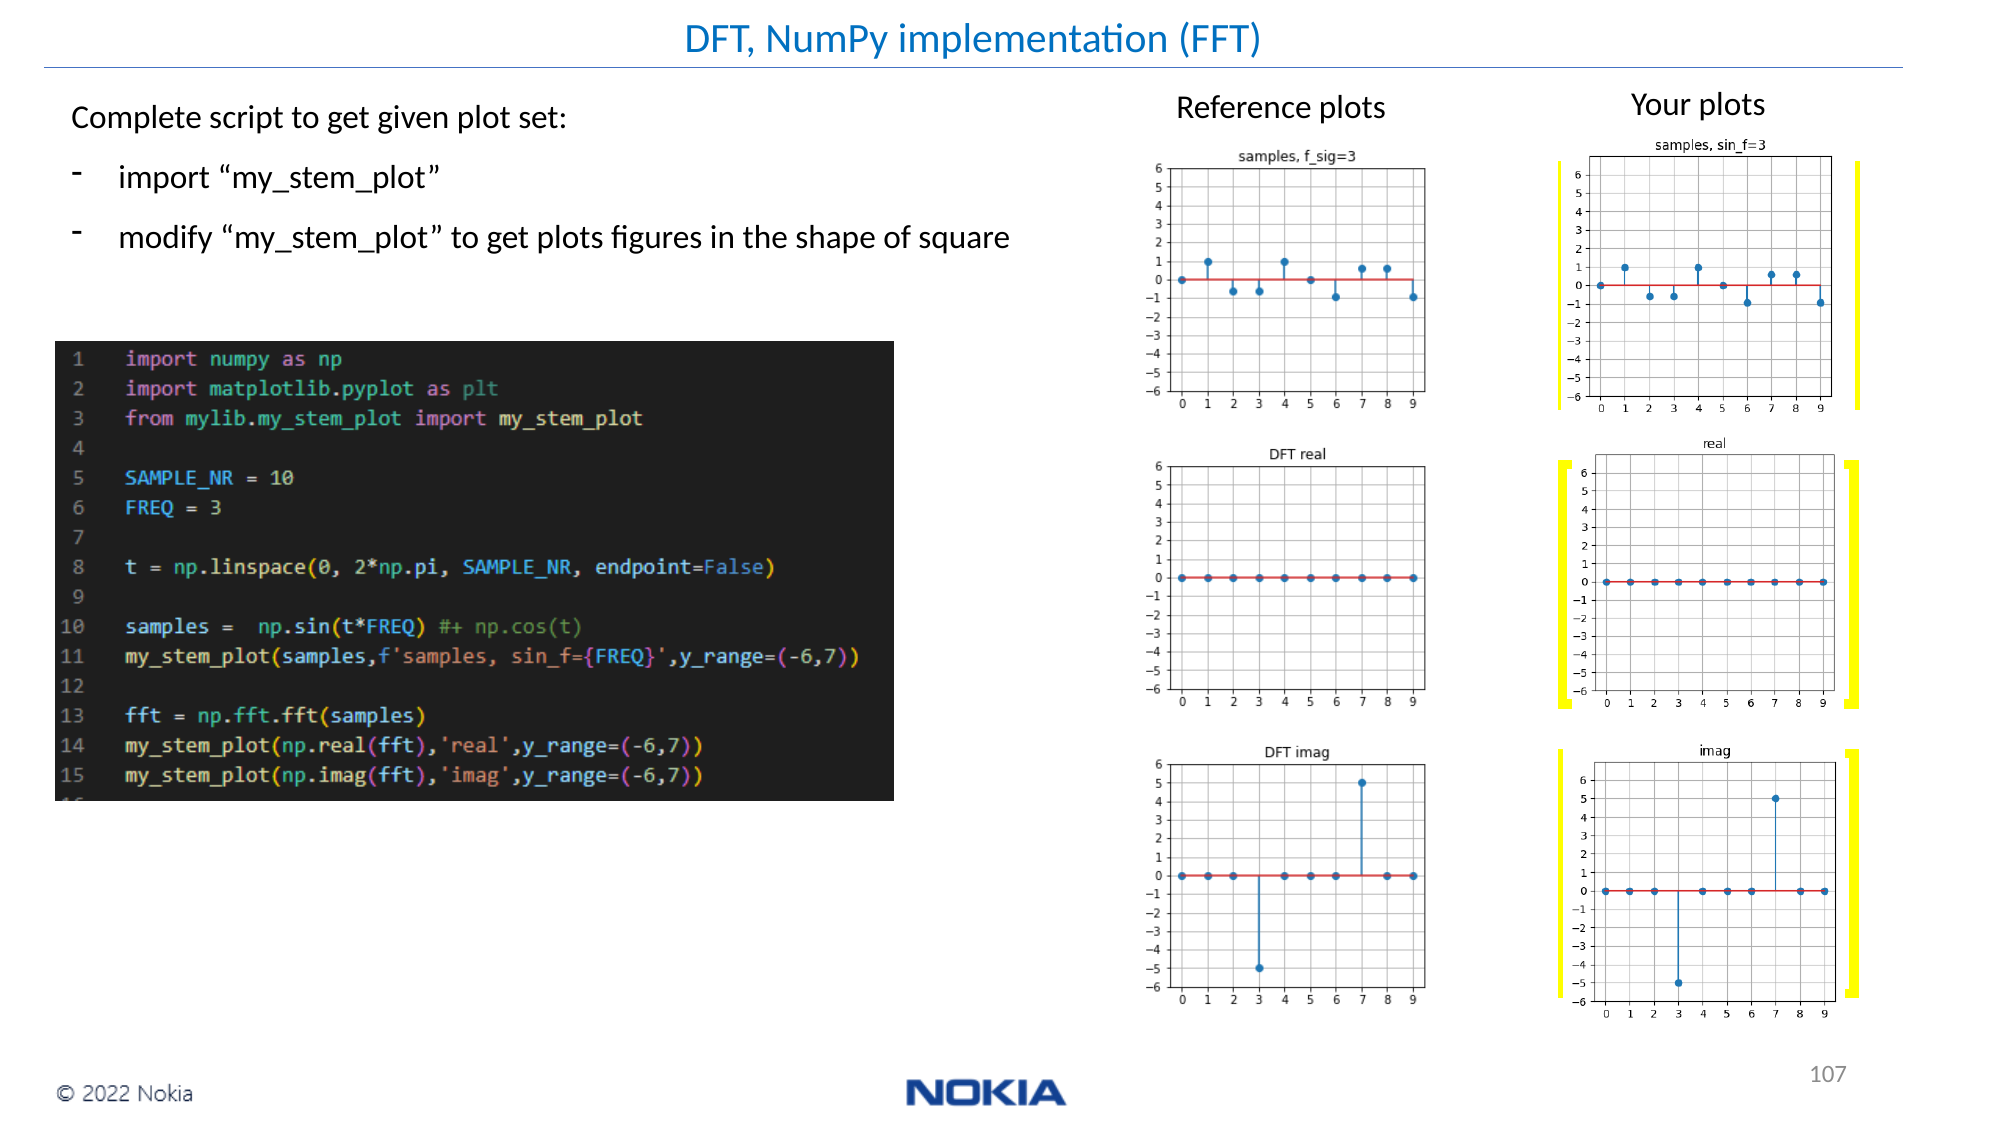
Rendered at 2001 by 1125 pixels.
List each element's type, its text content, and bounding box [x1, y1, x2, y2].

picture [1572, 428, 1844, 714]
picture [1561, 133, 1855, 419]
text_box Reference plots [1145, 77, 1418, 133]
text_box DFT, NumPy implementation (FFT) [43, 0, 1904, 67]
picture [1145, 142, 1438, 1020]
picture [36, 1066, 1167, 1111]
text_box [1845, 752, 1855, 994]
text_box [1561, 463, 1572, 705]
text_box [1844, 463, 1855, 705]
slide_number 107 [1412, 1042, 1863, 1103]
picture [55, 338, 894, 801]
text_box Your plots [1562, 75, 1835, 130]
text_box Complete script to get given plot set: import “my_stem_plot” modify “my_stem_plot” to get plots figures in the shape of square [56, 68, 1133, 383]
picture [1563, 734, 1845, 1025]
